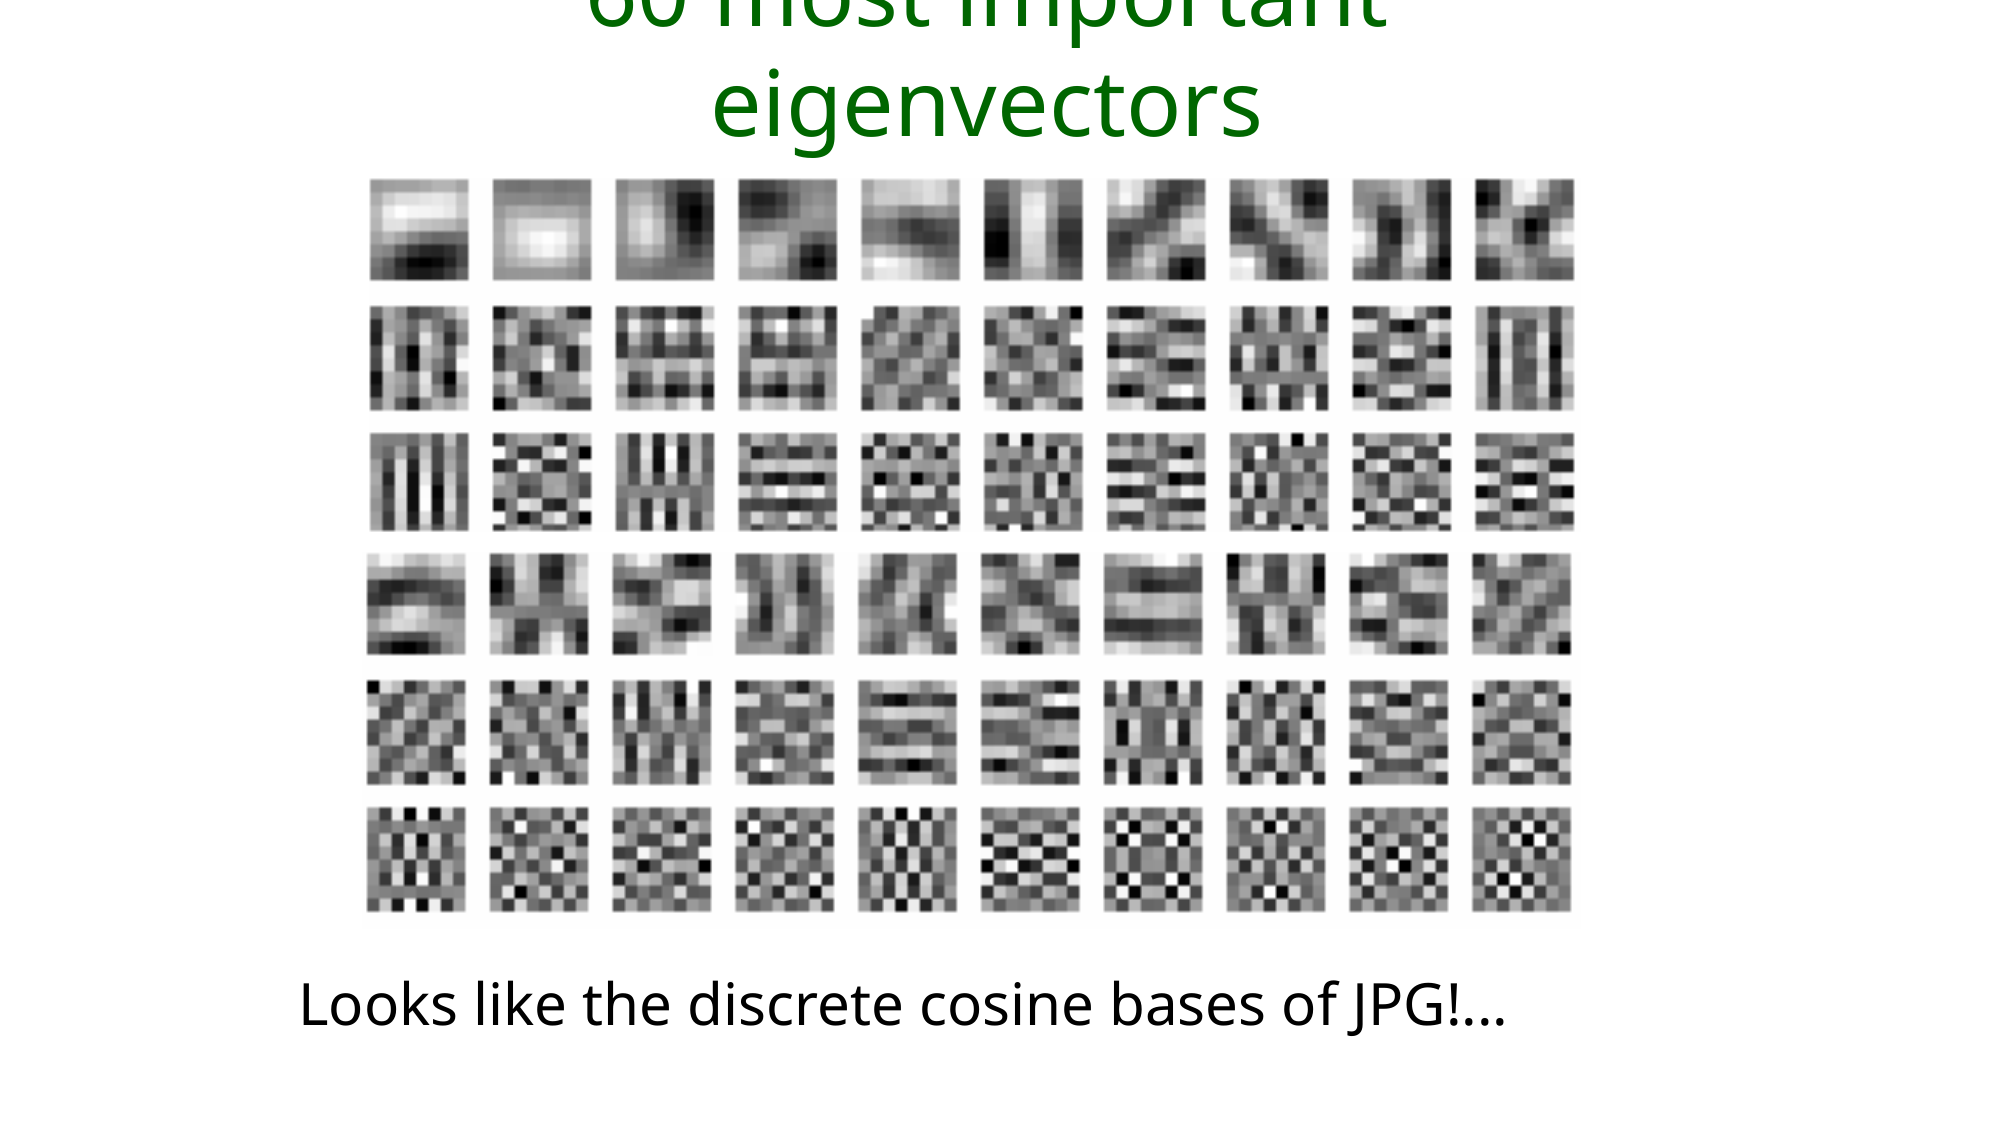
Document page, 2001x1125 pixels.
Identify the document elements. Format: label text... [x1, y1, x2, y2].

text_box Looks like the discrete cosine bases of JPG!... [283, 959, 1637, 1045]
text_box 60 most important eigenvectors [287, 0, 1688, 163]
picture [362, 174, 1581, 929]
